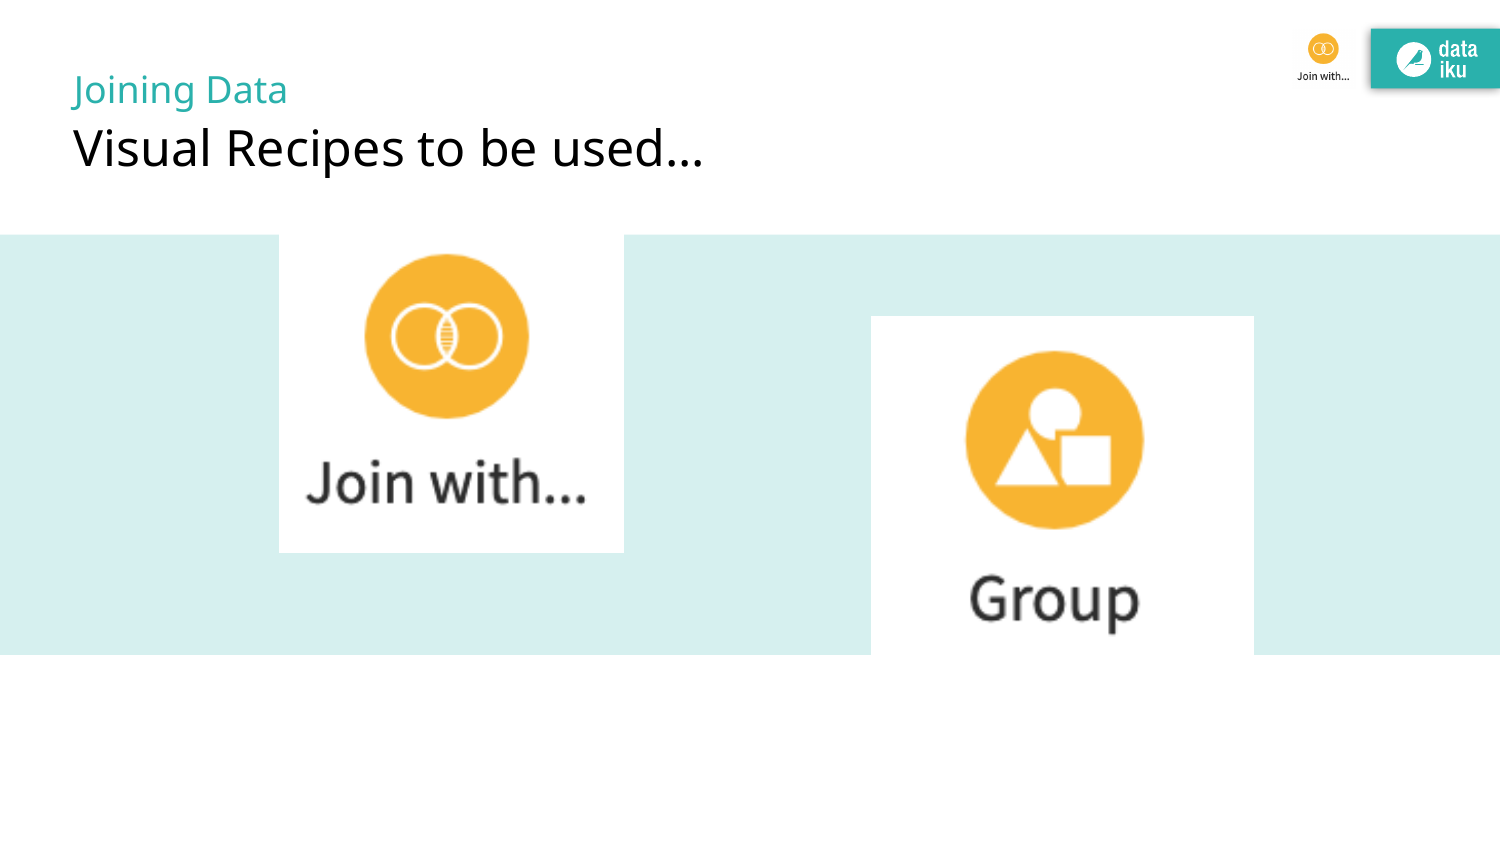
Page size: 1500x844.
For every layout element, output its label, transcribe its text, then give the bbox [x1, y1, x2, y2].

picture [1292, 29, 1357, 89]
title Visual Recipes to be used... [59, 119, 1427, 161]
title Joining Data [59, 59, 1441, 119]
picture [871, 316, 1255, 668]
picture [279, 232, 624, 553]
